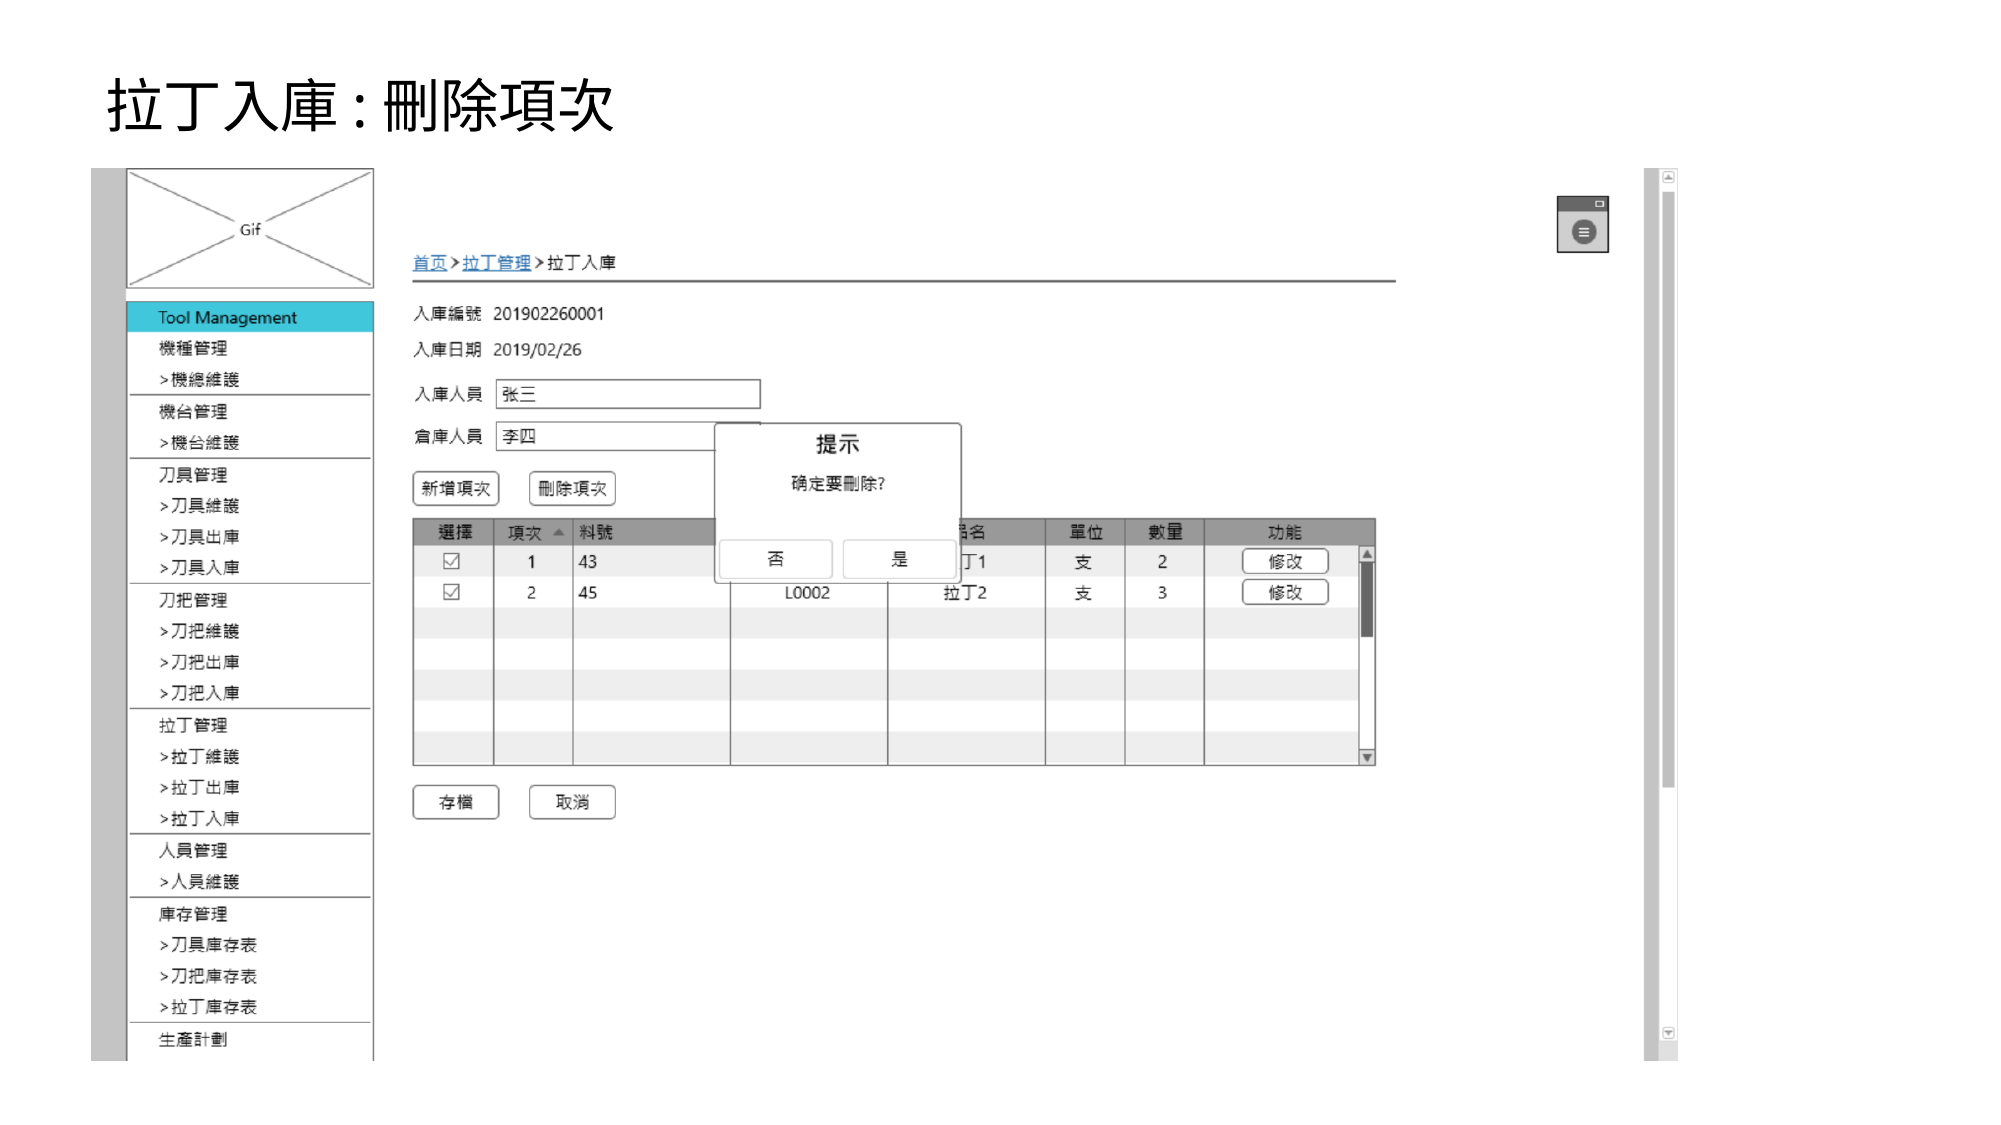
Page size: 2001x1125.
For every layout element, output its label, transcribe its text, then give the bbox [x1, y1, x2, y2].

text_box 拉丁入庫:刪除項次 [91, 62, 723, 147]
picture [91, 168, 1678, 1061]
